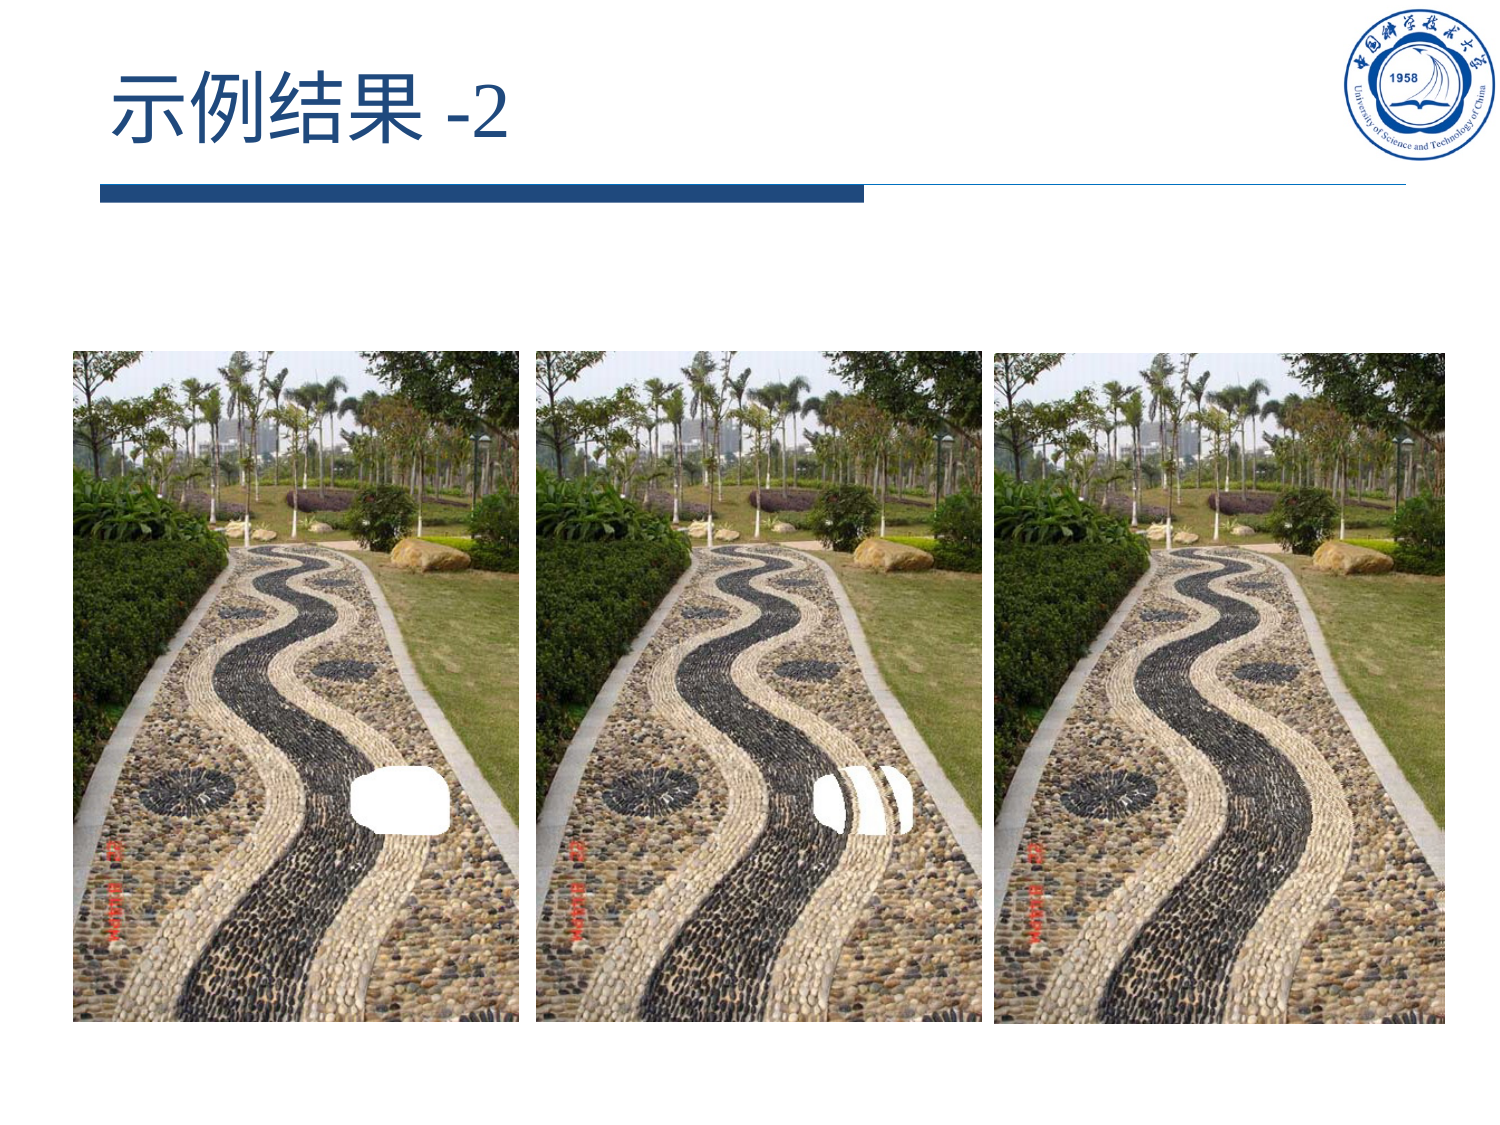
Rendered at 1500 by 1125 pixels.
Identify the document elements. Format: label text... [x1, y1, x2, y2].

title 示例结果-2 [94, 50, 1407, 161]
picture [1333, 1, 1500, 161]
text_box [46, 351, 1445, 1025]
